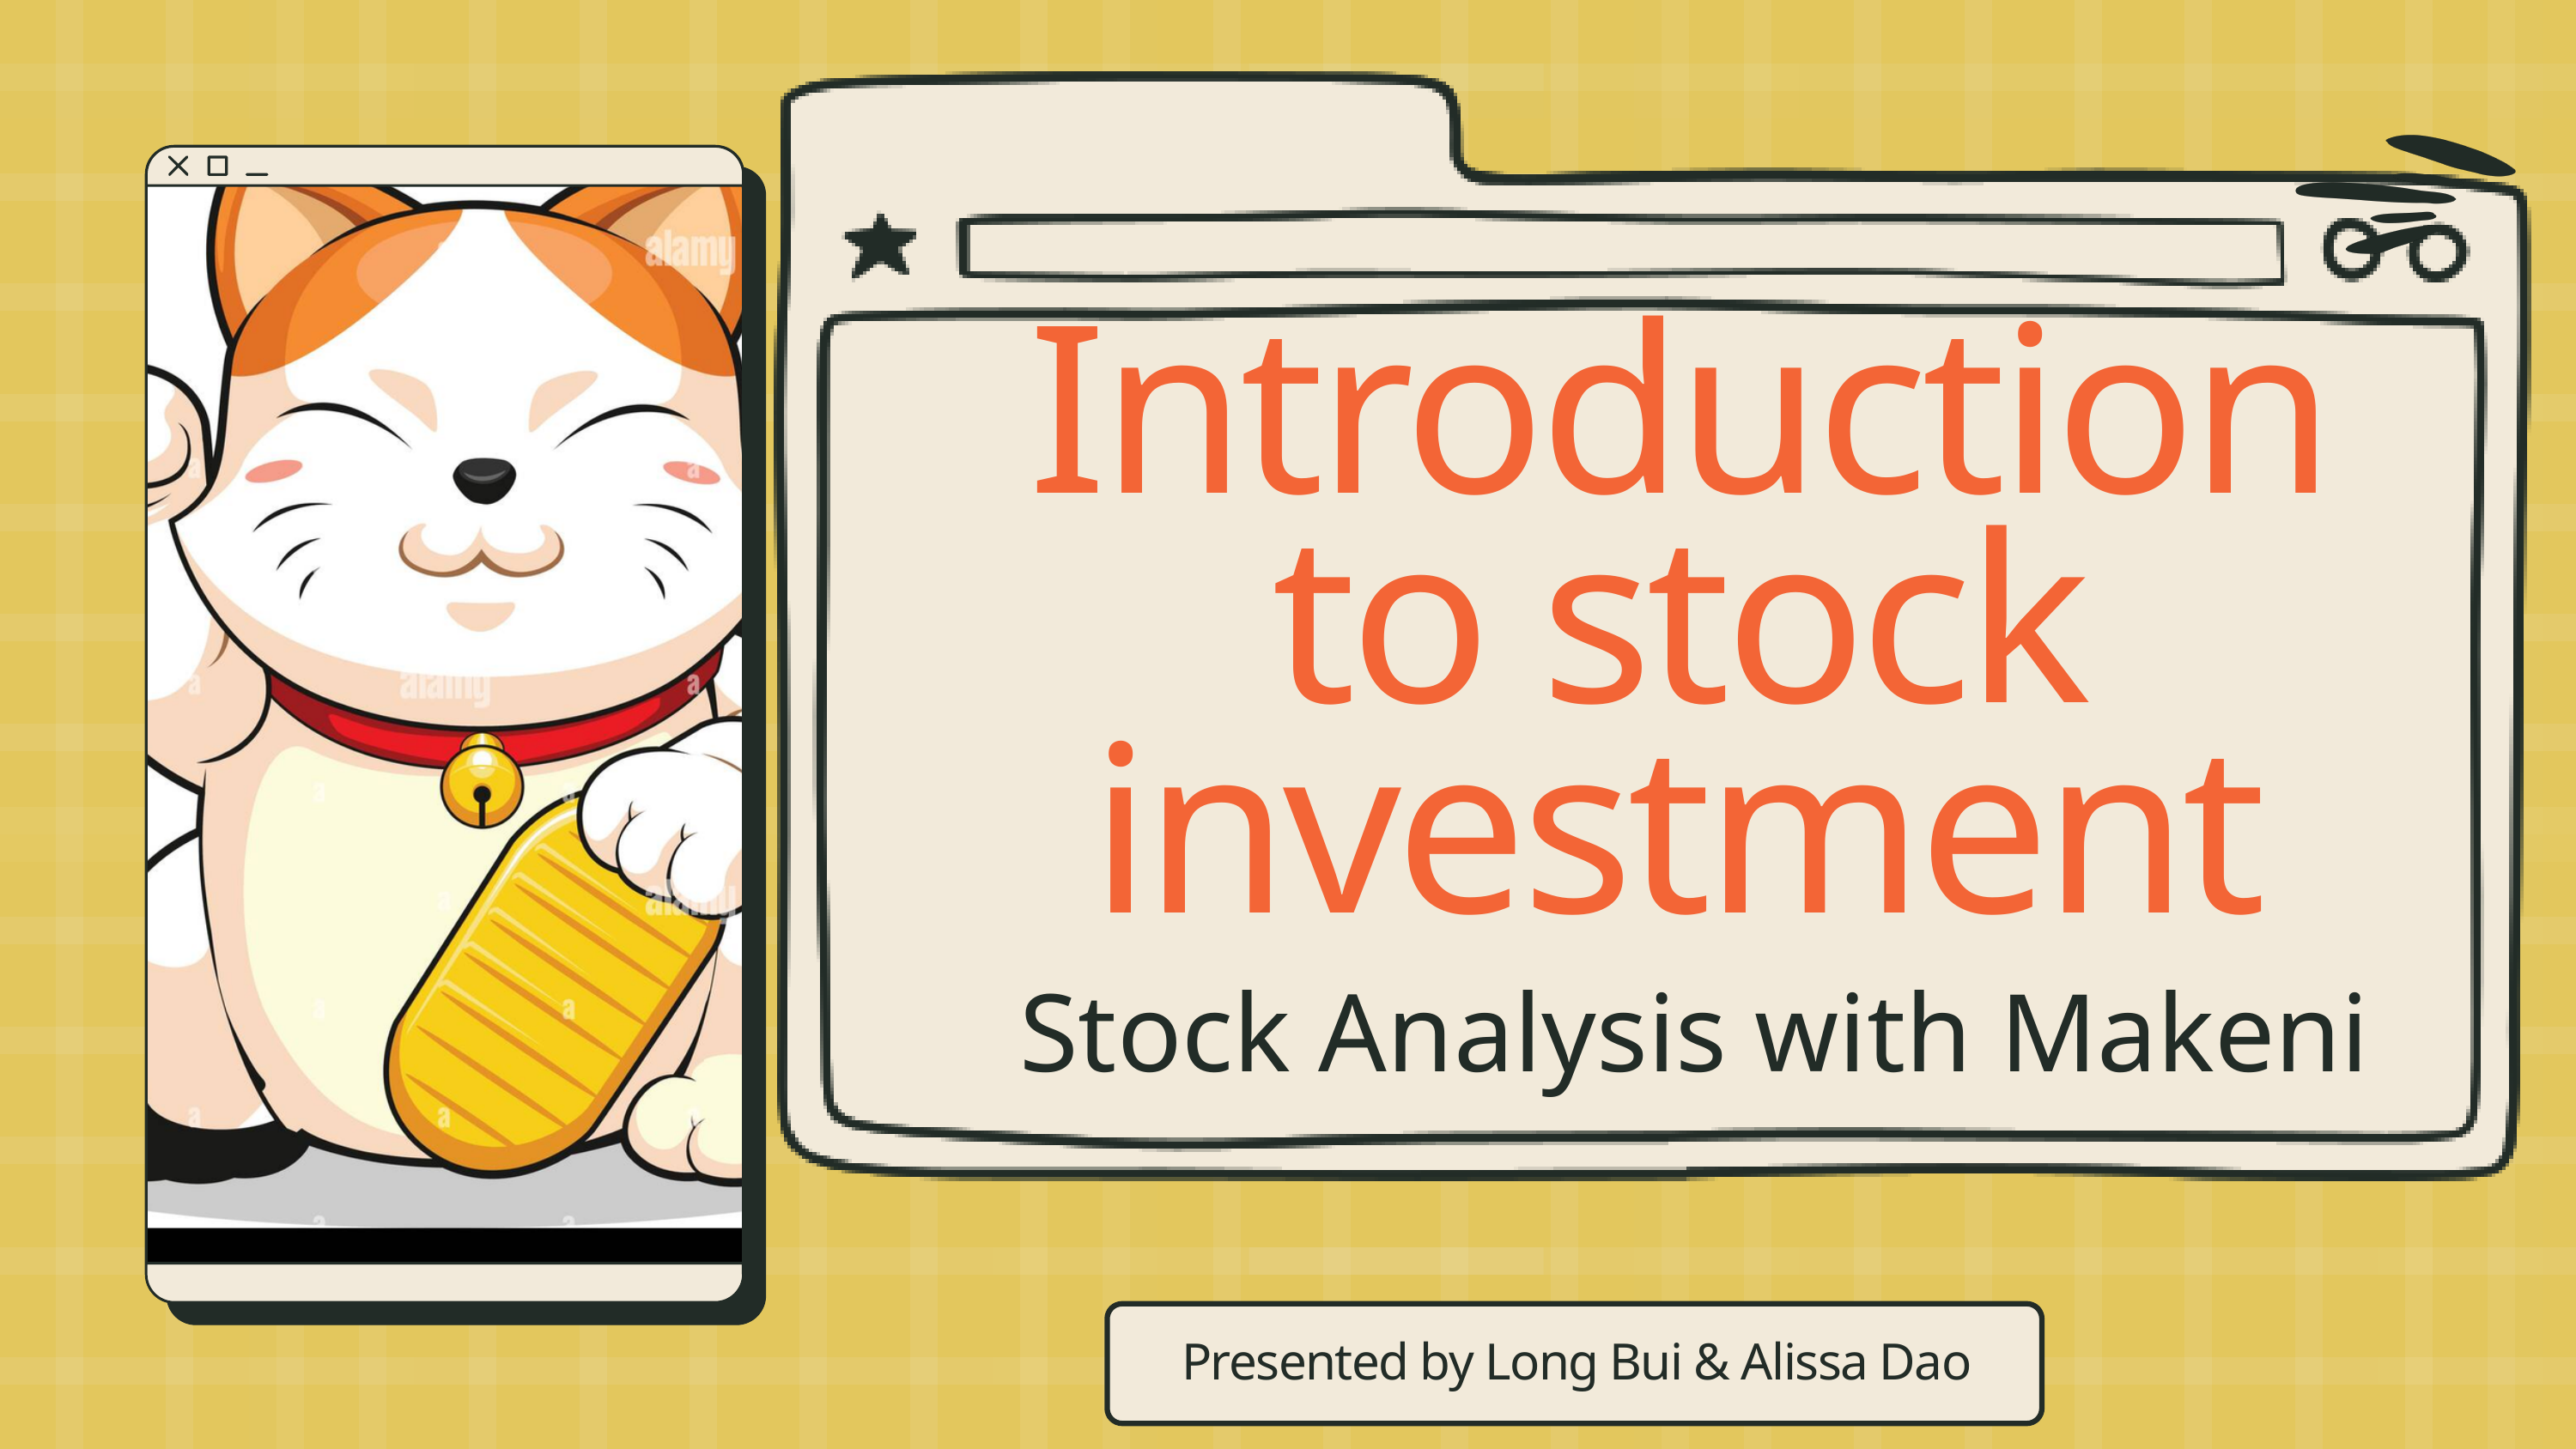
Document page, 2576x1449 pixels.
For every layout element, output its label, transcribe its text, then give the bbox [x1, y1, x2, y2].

text_box Stock Analysis with Makeni [873, 996, 2516, 1094]
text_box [1107, 1303, 2043, 1424]
text_box Introduction to stock investment [896, 330, 2462, 960]
text_box [1249, 0, 2576, 1449]
text_box [2292, 135, 2516, 254]
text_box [166, 166, 767, 1325]
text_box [144, 144, 745, 1304]
text_box [774, 71, 2531, 1181]
text_box [0, 0, 1249, 1449]
